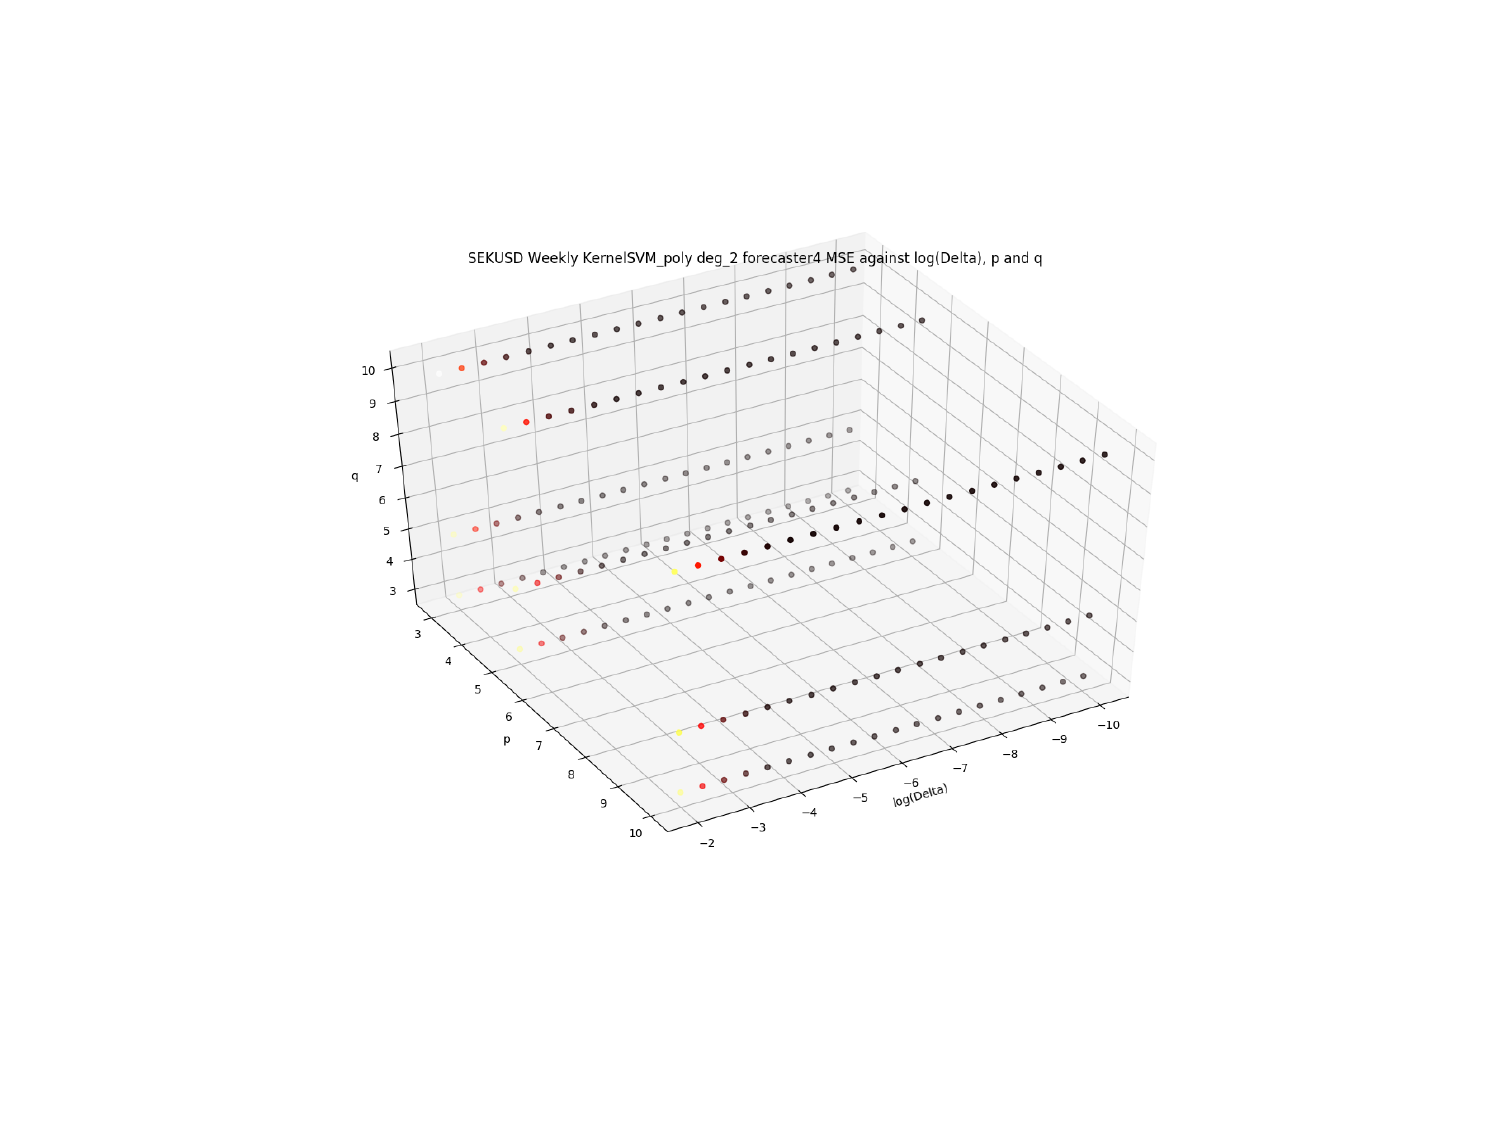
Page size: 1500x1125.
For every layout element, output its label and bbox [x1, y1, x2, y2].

picture [119, 119, 1358, 946]
